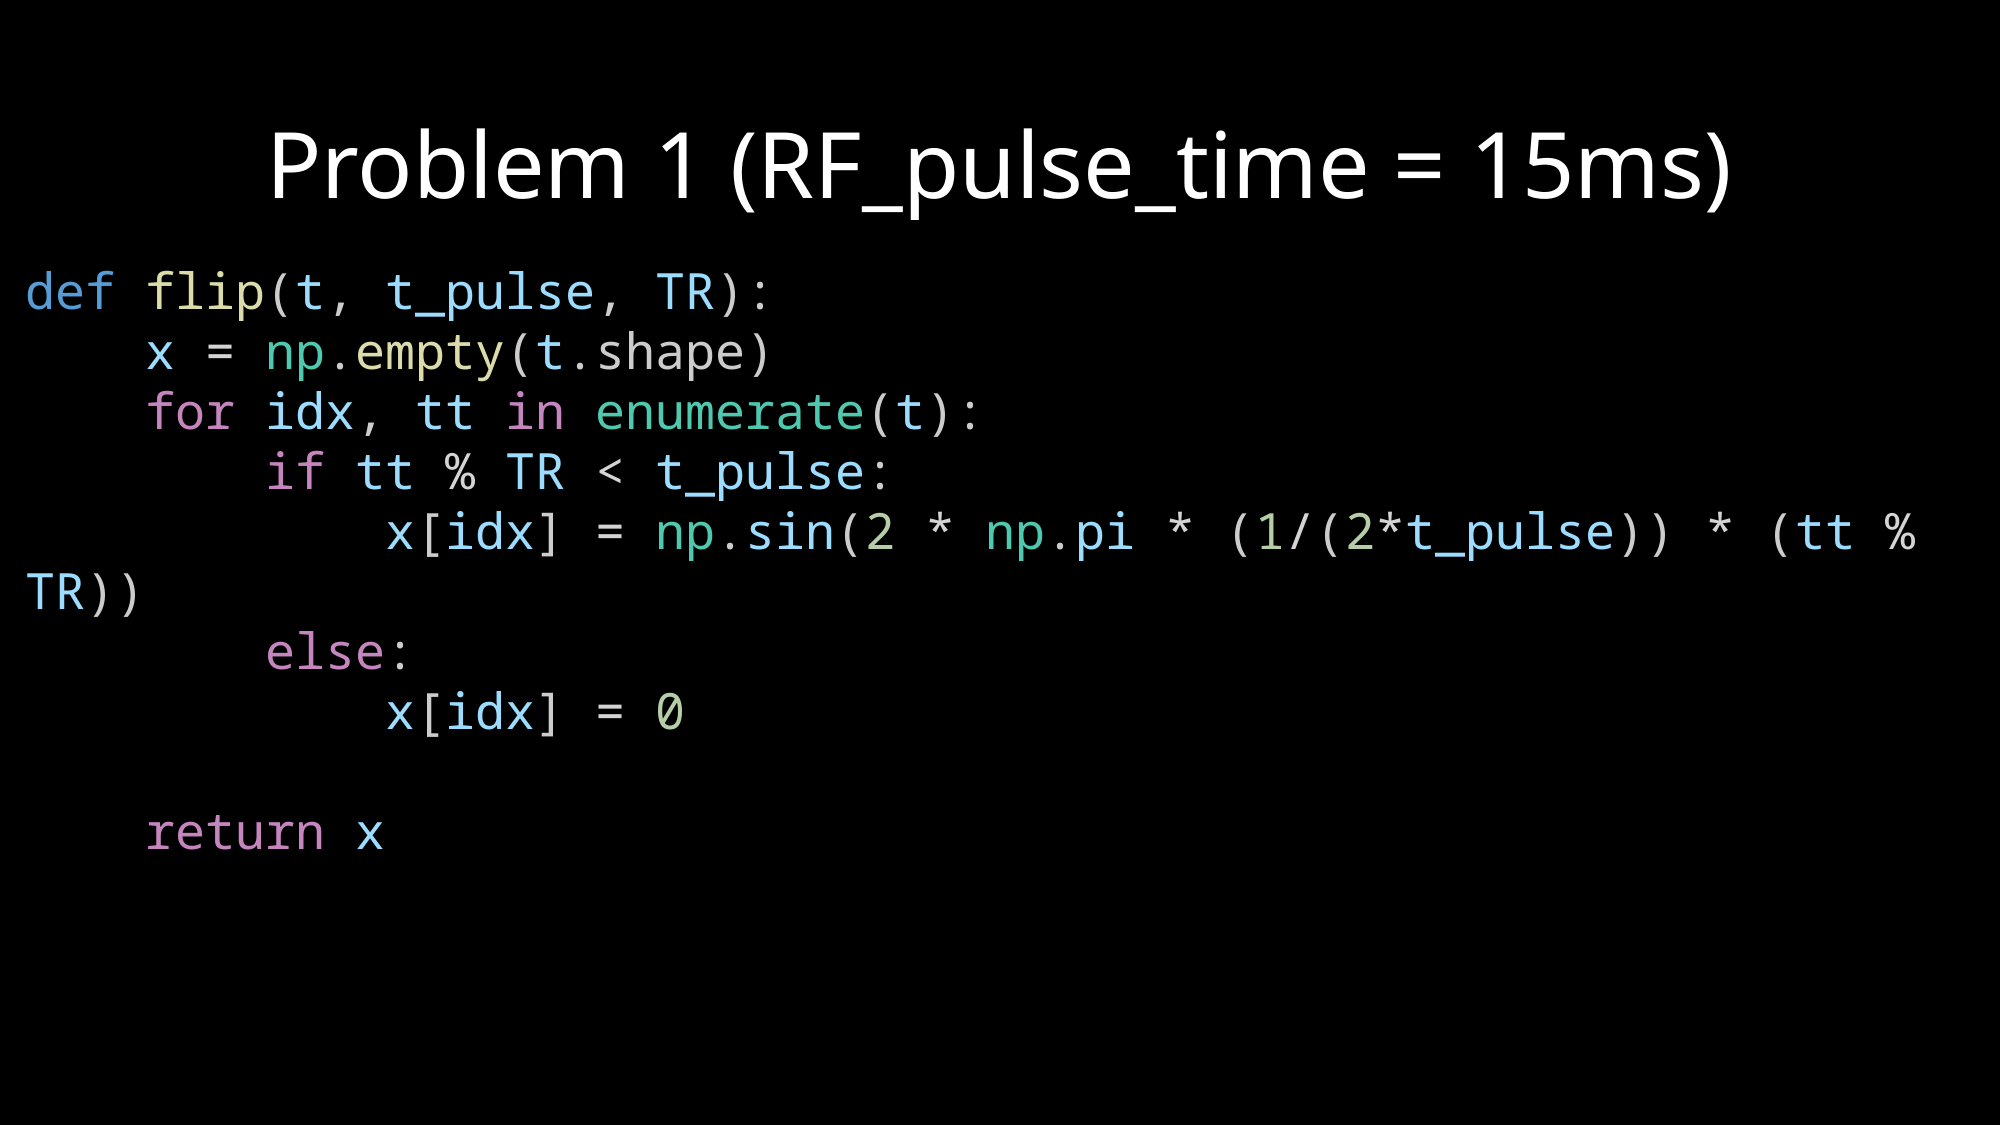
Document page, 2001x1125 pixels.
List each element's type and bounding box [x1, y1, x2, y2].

text_box [0, 0, 2000, 1125]
